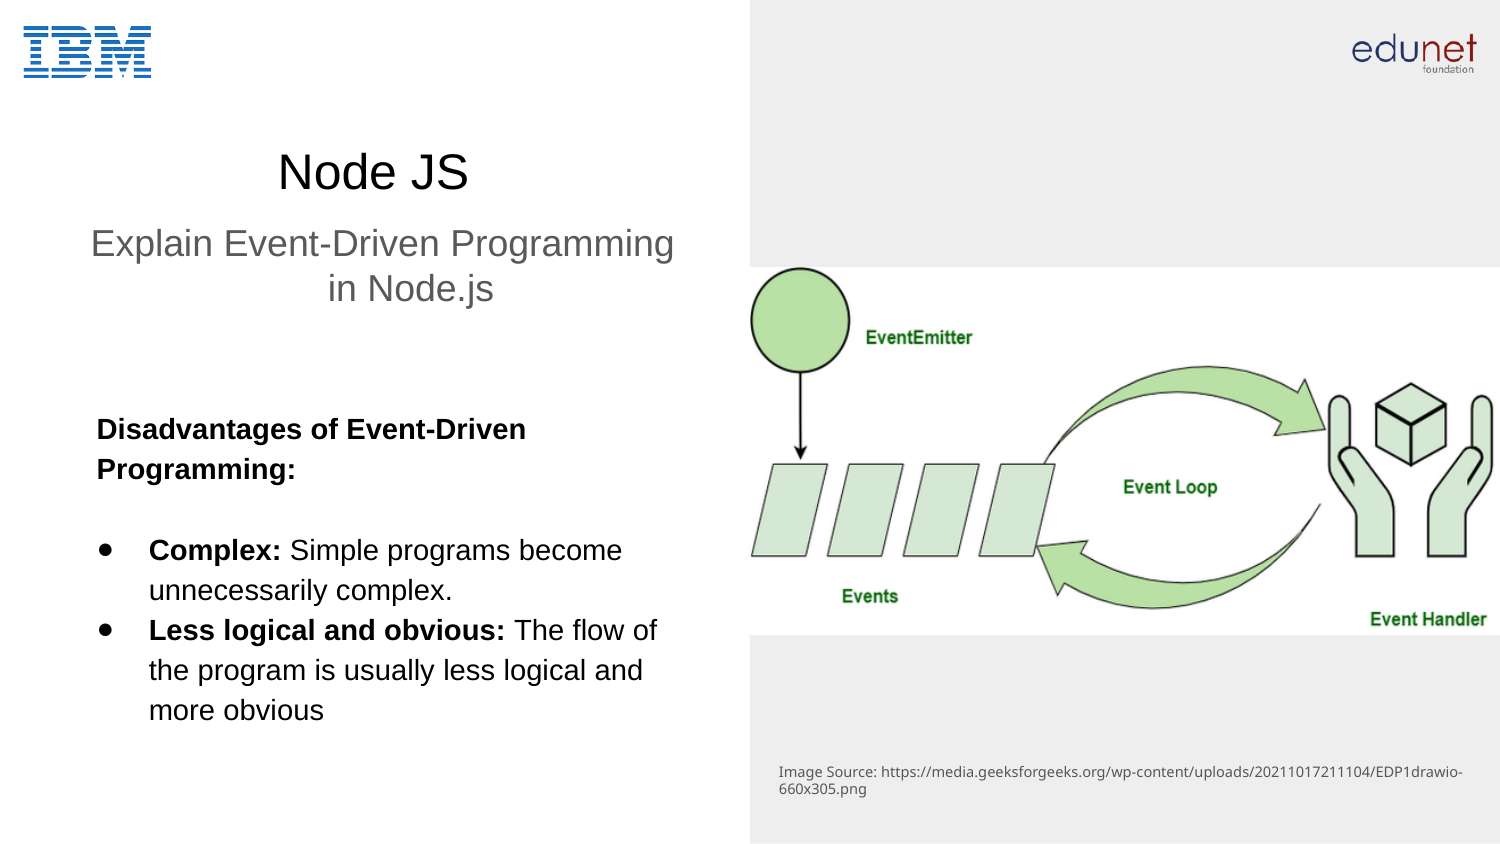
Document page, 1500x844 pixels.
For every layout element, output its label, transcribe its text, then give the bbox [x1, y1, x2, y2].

title Node JS [41, 117, 706, 211]
picture [749, 267, 1500, 636]
list Image Source: https://media.geeksforgeeks.org/wp-content/uploads/20211017211104/EDP1drawio-660x305.png [763, 747, 1481, 799]
picture [0, 0, 559, 78]
picture [1350, 26, 1480, 78]
subtitle Explain Event-Driven Programming in Node.js [41, 211, 706, 317]
list Disadvantages of Event-Driven Programming: Complex: Simple programs become unnecessarily complex. Less logical and obvious: The flow of the program is usually less logical and more obvious [58, 421, 689, 710]
